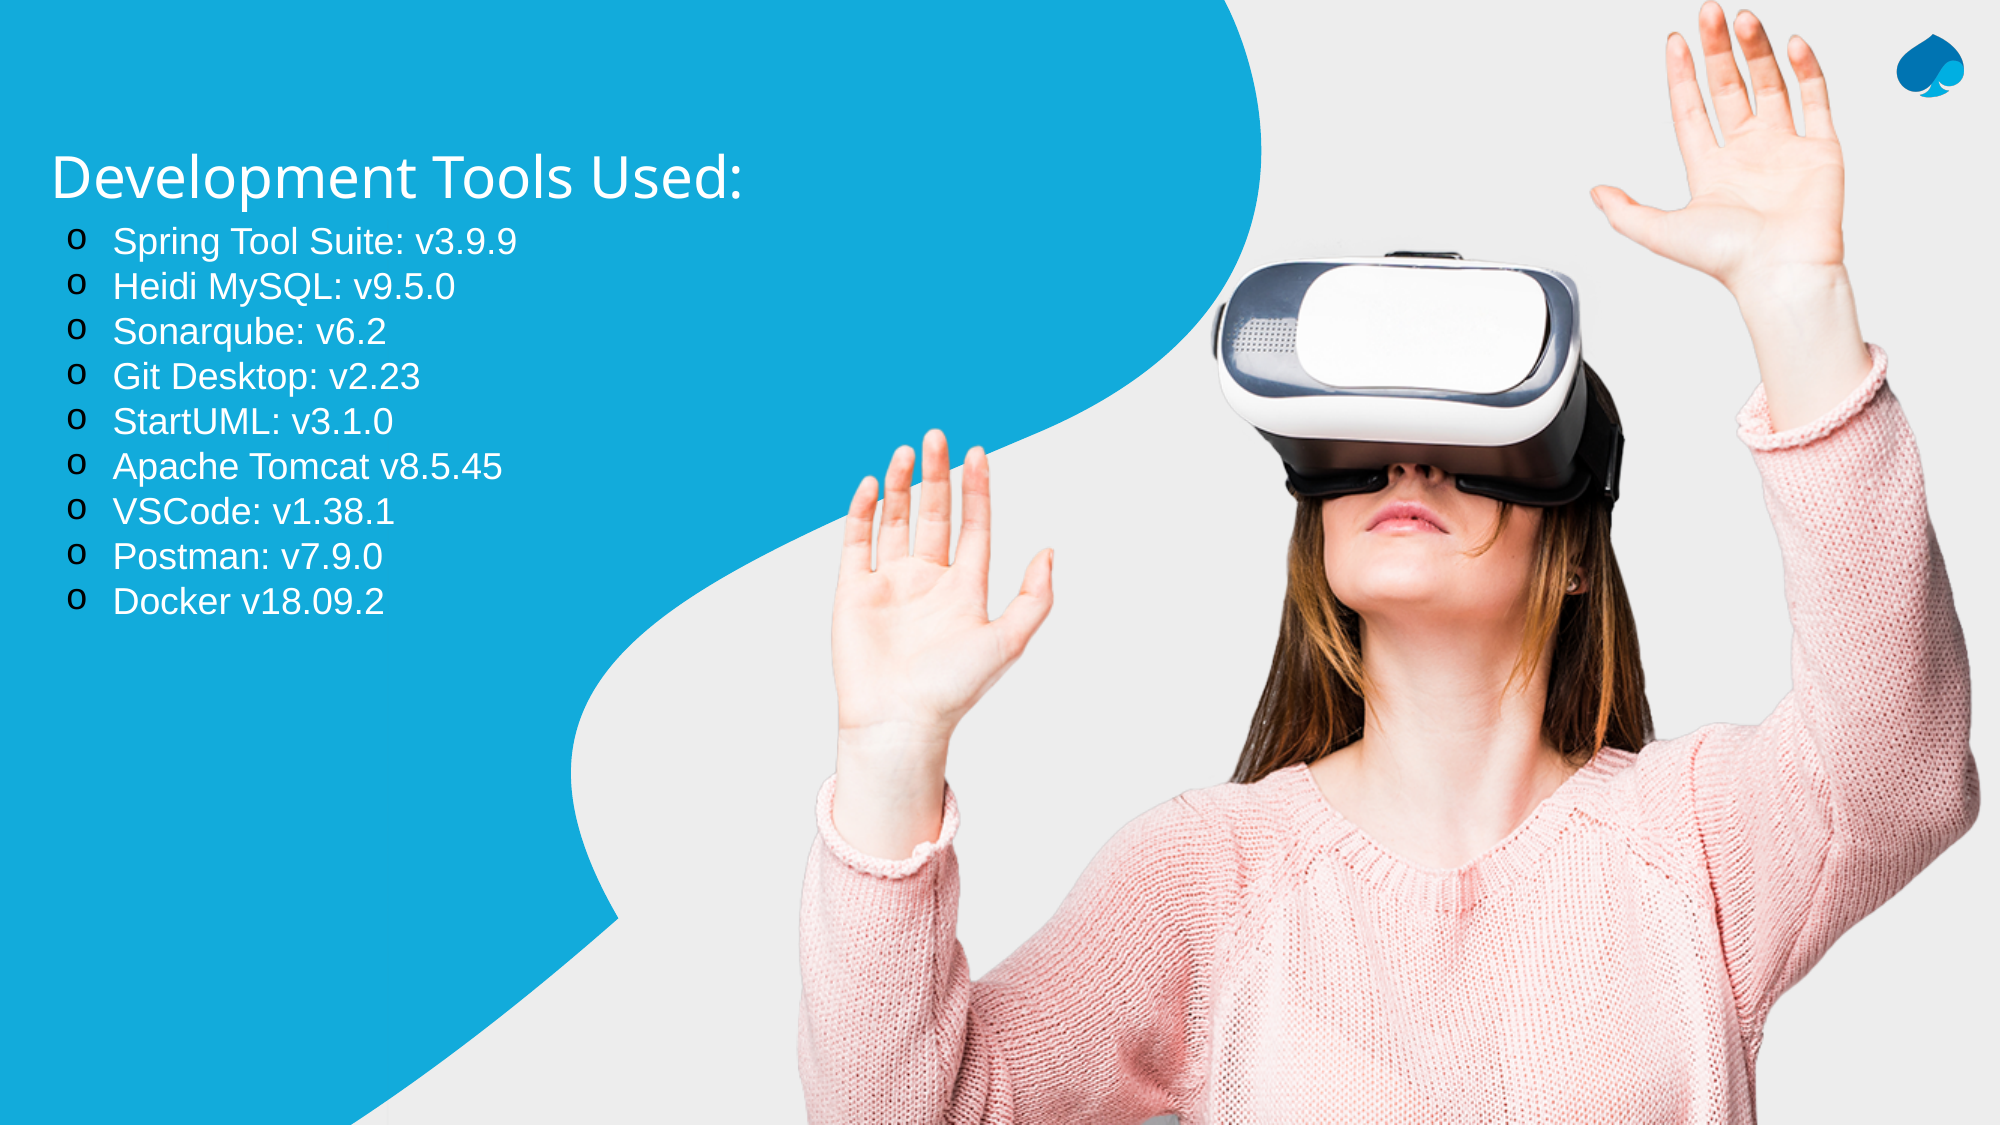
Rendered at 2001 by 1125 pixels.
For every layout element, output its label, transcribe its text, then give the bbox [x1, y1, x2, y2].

picture [372, 0, 2000, 1125]
list Development Tools Used: [50, 62, 949, 209]
text_box Spring Tool Suite: v3.9.9 Heidi MySQL: v9.5.0 Sonarqube: v6.2 Git Desktop: v2.23 StartUML: v3.1.0 Apache Tomcat v8.5.45 VSCode: v1.38.1 Postman: v7.9.0 Docker v18.09.2 [50, 209, 1108, 700]
